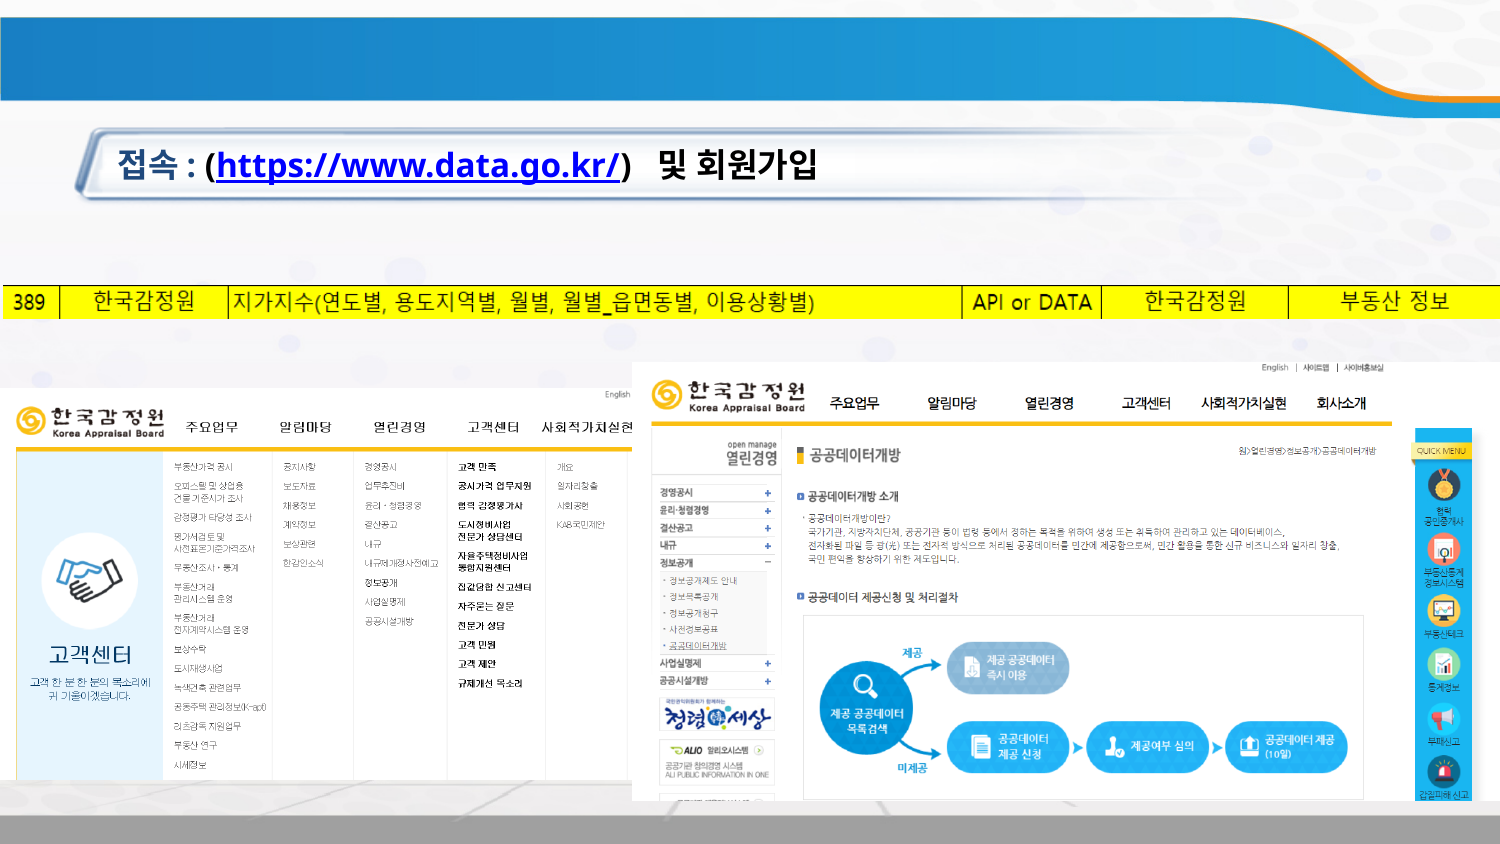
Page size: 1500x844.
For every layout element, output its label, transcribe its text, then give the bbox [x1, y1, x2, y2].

text_box 3. 한국감정원 포털 API 데이터 불러오기 [29, 0, 1175, 103]
picture [0, 0, 1500, 844]
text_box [74, 126, 1289, 208]
